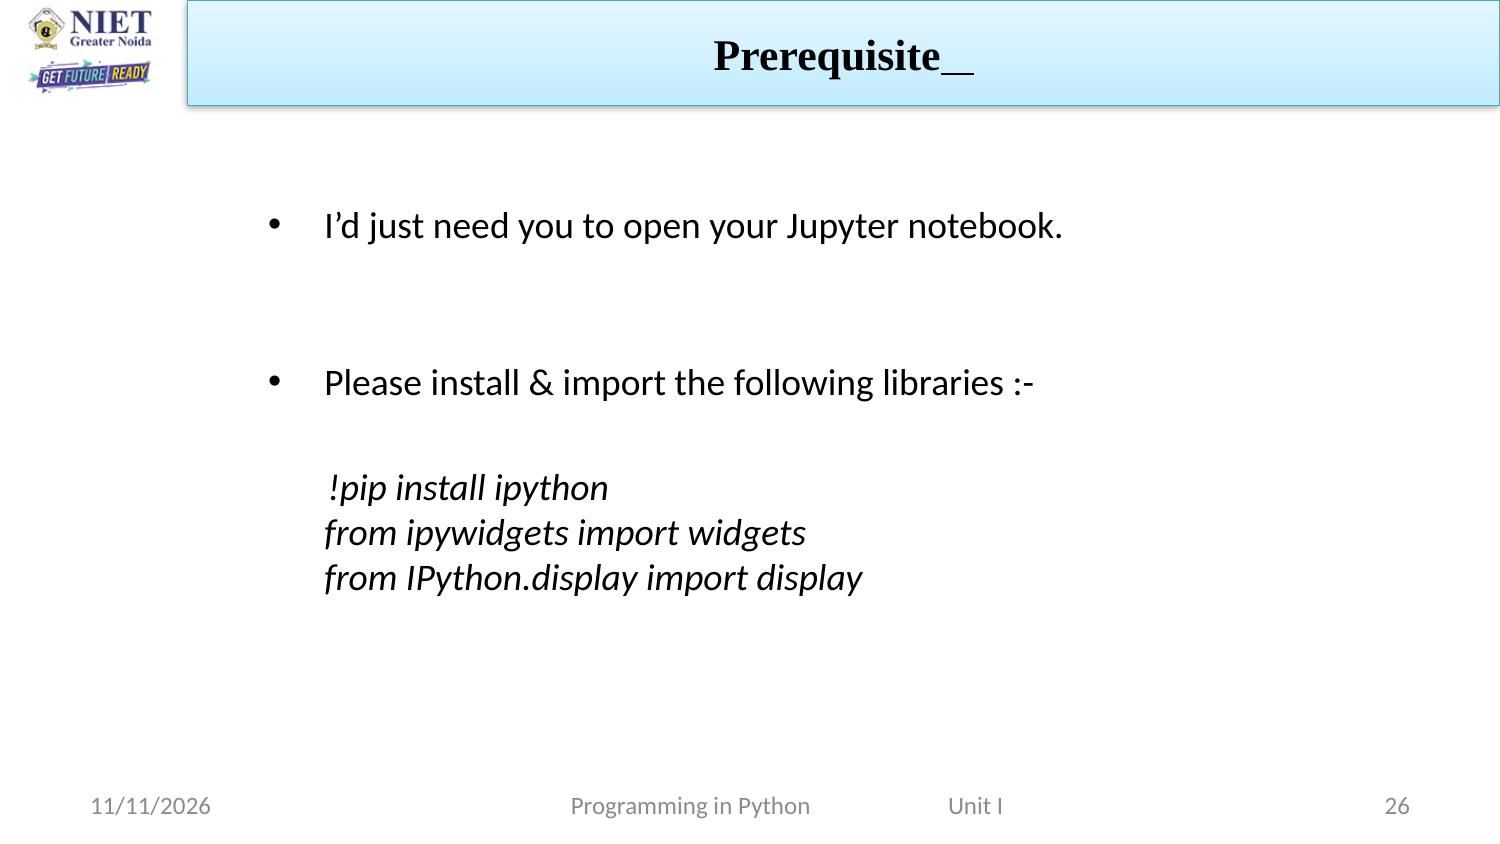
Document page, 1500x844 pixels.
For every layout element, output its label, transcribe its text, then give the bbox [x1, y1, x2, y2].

text_box Prerequisite [187, 0, 1500, 106]
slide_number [75, 782, 356, 827]
slide_number 26 [1074, 782, 1425, 827]
footer Programming in Python Unit I [356, 782, 1074, 827]
picture [0, 0, 179, 101]
list I’d just need you to open your Jupyter notebook. Please install & import the following libraries :- !pip install ipython from ipywidgets import widgets from IPython.display import display [253, 140, 1266, 698]
